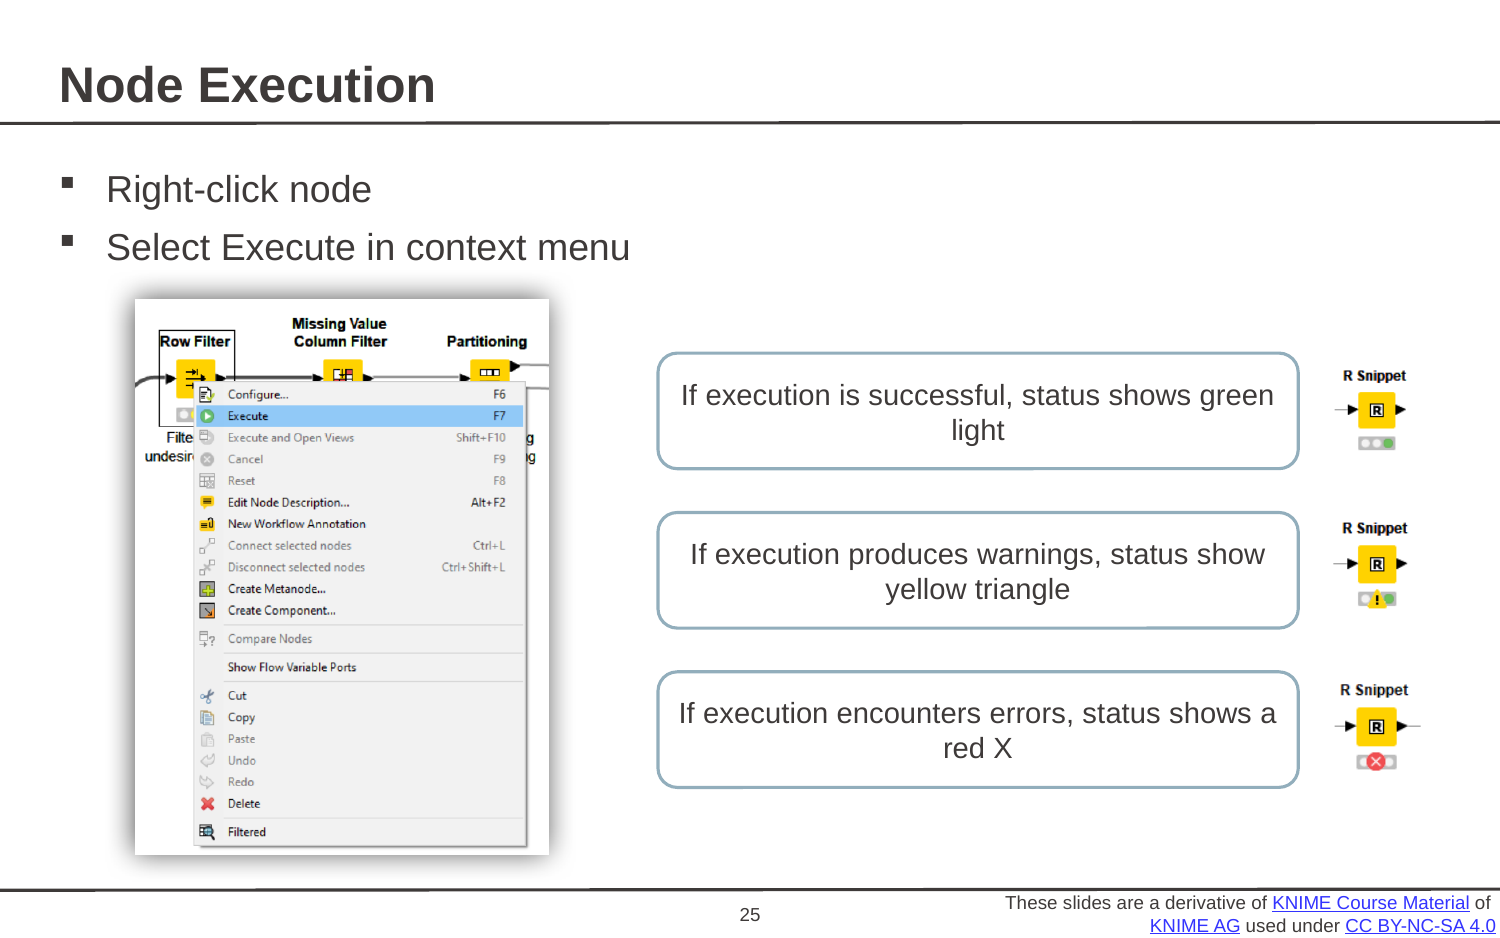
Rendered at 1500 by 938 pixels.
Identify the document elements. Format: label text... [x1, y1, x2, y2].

list Right-click node Select Execute in context menu [59, 165, 1442, 834]
text_box If execution produces warnings, status show yellow triangle [656, 511, 1300, 630]
text_box If execution is successful, status shows green light [656, 352, 1300, 470]
picture [1333, 512, 1423, 617]
picture [135, 299, 549, 855]
picture [1334, 358, 1420, 464]
text_box If execution encounters errors, status shows a red X [656, 670, 1300, 789]
picture [1334, 671, 1421, 777]
title Node Execution [59, 0, 1442, 160]
slide_number 25 [702, 890, 798, 938]
